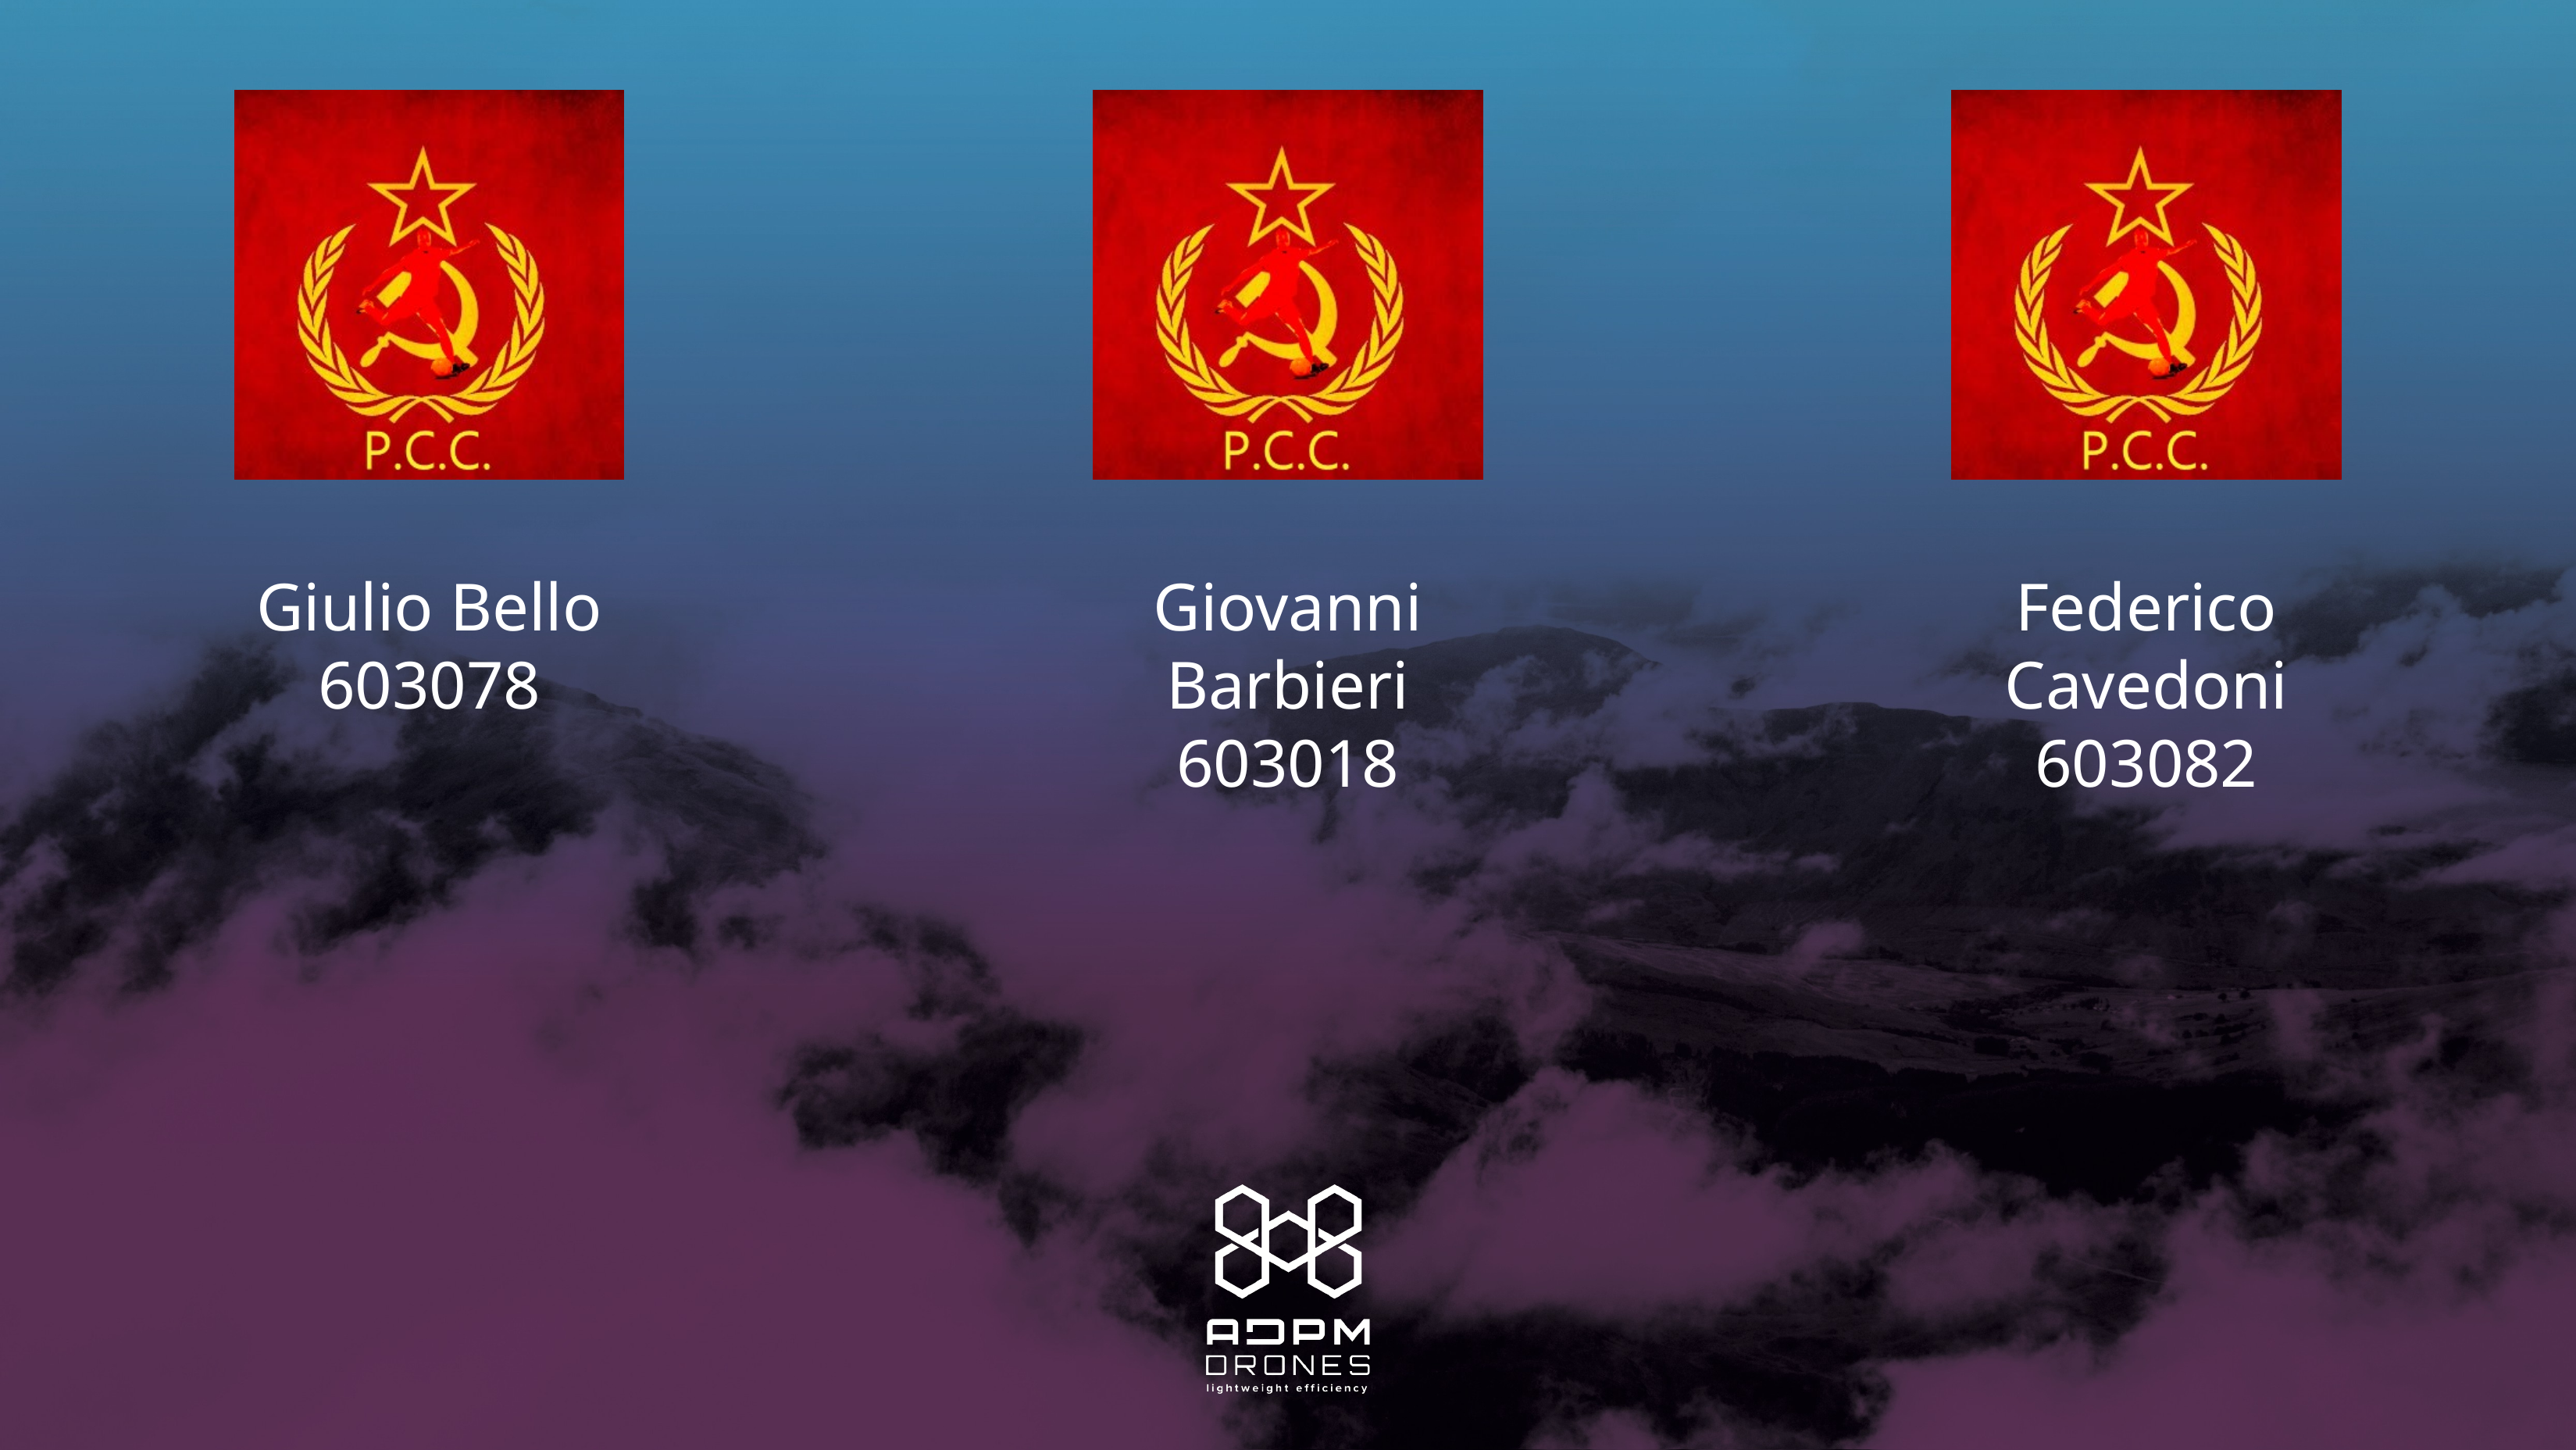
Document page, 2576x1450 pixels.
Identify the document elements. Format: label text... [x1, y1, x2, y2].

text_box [1875, 761, 2531, 1073]
text_box Federico Cavedoni 603082 [1863, 560, 2430, 806]
text_box Giovanni Barbieri 603018 [1024, 560, 1552, 806]
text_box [957, 830, 1561, 1133]
text_box Giulio Bello 603078 [234, 560, 624, 728]
text_box [1206, 1184, 1370, 1394]
picture [0, 0, 2576, 1450]
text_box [118, 809, 640, 1130]
